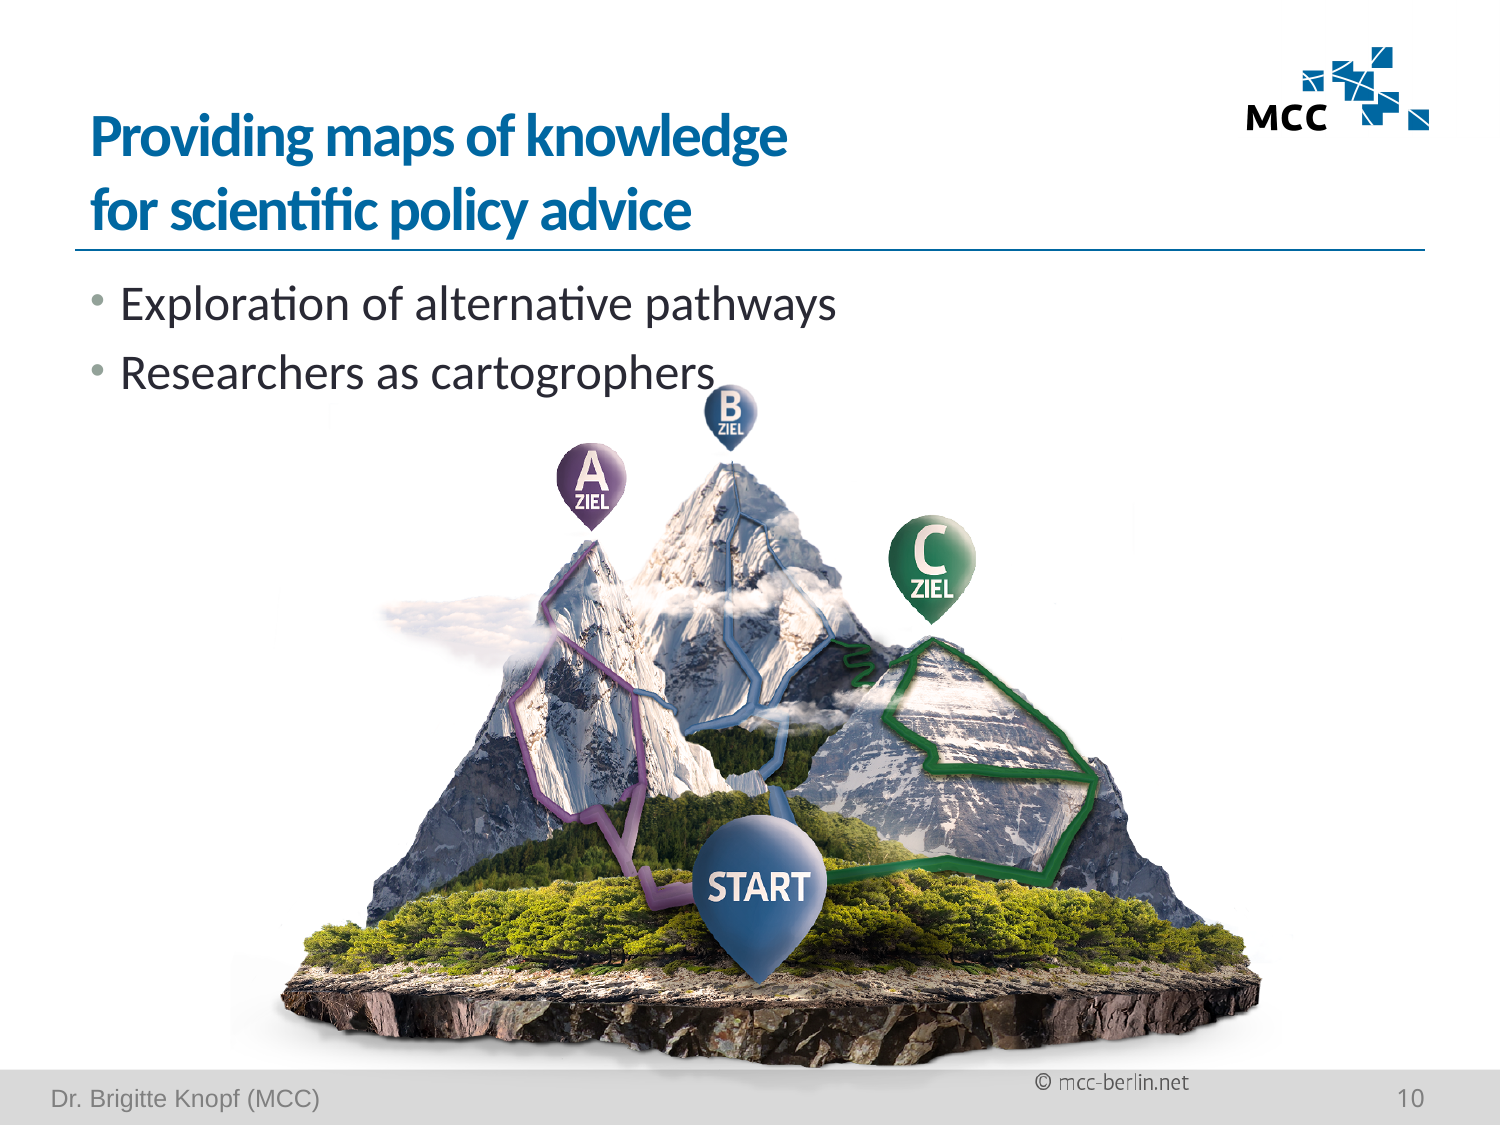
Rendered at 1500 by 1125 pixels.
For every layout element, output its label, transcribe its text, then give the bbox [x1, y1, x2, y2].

picture [1238, 0, 1500, 138]
slide_number 10 [1320, 1072, 1425, 1125]
picture [230, 359, 1312, 1125]
title Providing maps of knowledge for scientific policy advice [75, 87, 1425, 250]
list Exploration of alternative pathways Researchers as cartogrophers [75, 262, 1425, 1063]
